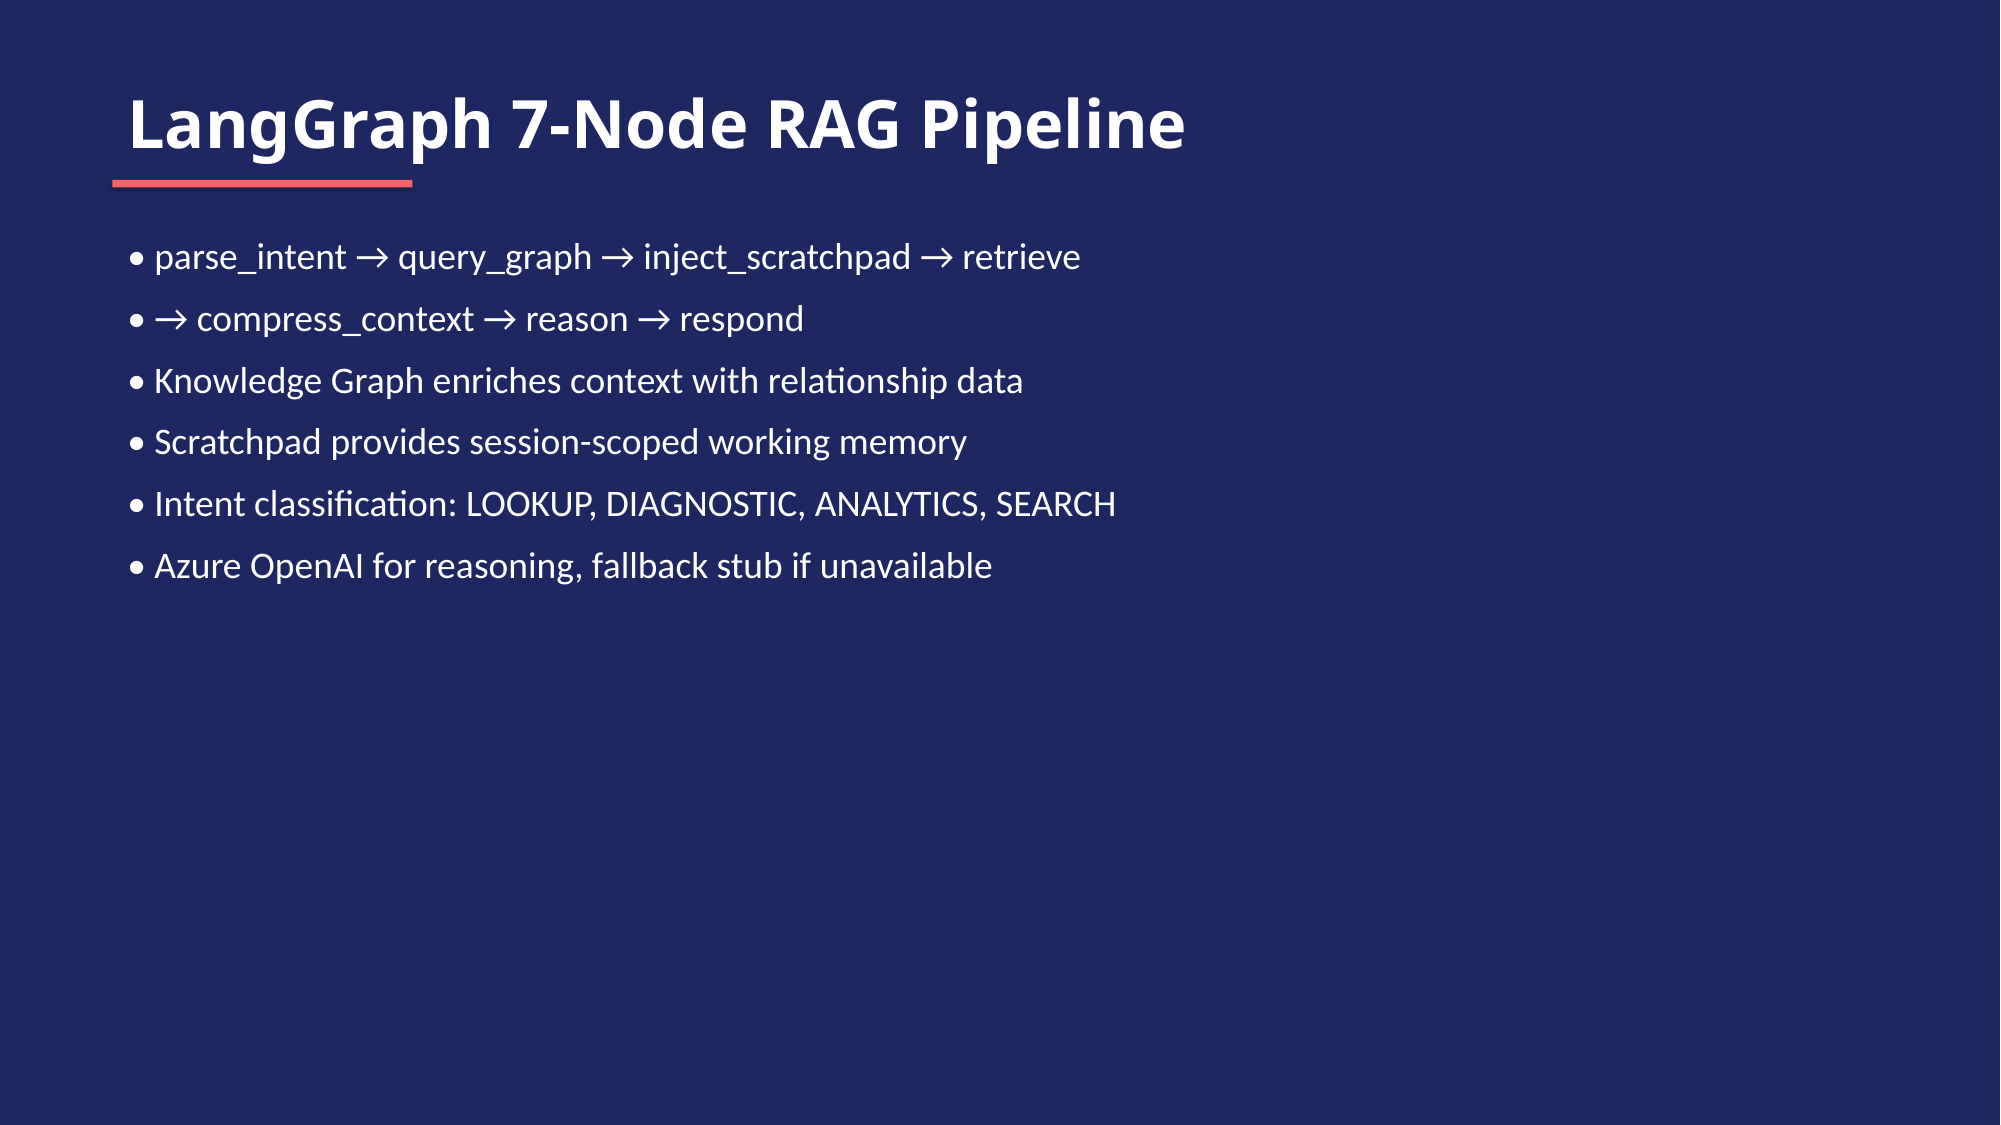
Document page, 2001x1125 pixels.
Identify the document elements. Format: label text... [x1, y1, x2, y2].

text_box • parse_intent → query_graph → inject_scratchpad → retrieve • → compress_context → reason → respond • Knowledge Graph enriches context with relationship data • Scratchpad provides session-scoped working memory • Intent classification: LOOKUP, DIAGNOSTIC, ANALYTICS, SEARCH • Azure OpenAI for reasoning, fallback stub if unavailable [112, 224, 1838, 593]
text_box LangGraph 7-Node RAG Pipeline [112, 74, 1838, 170]
text_box [112, 179, 413, 188]
